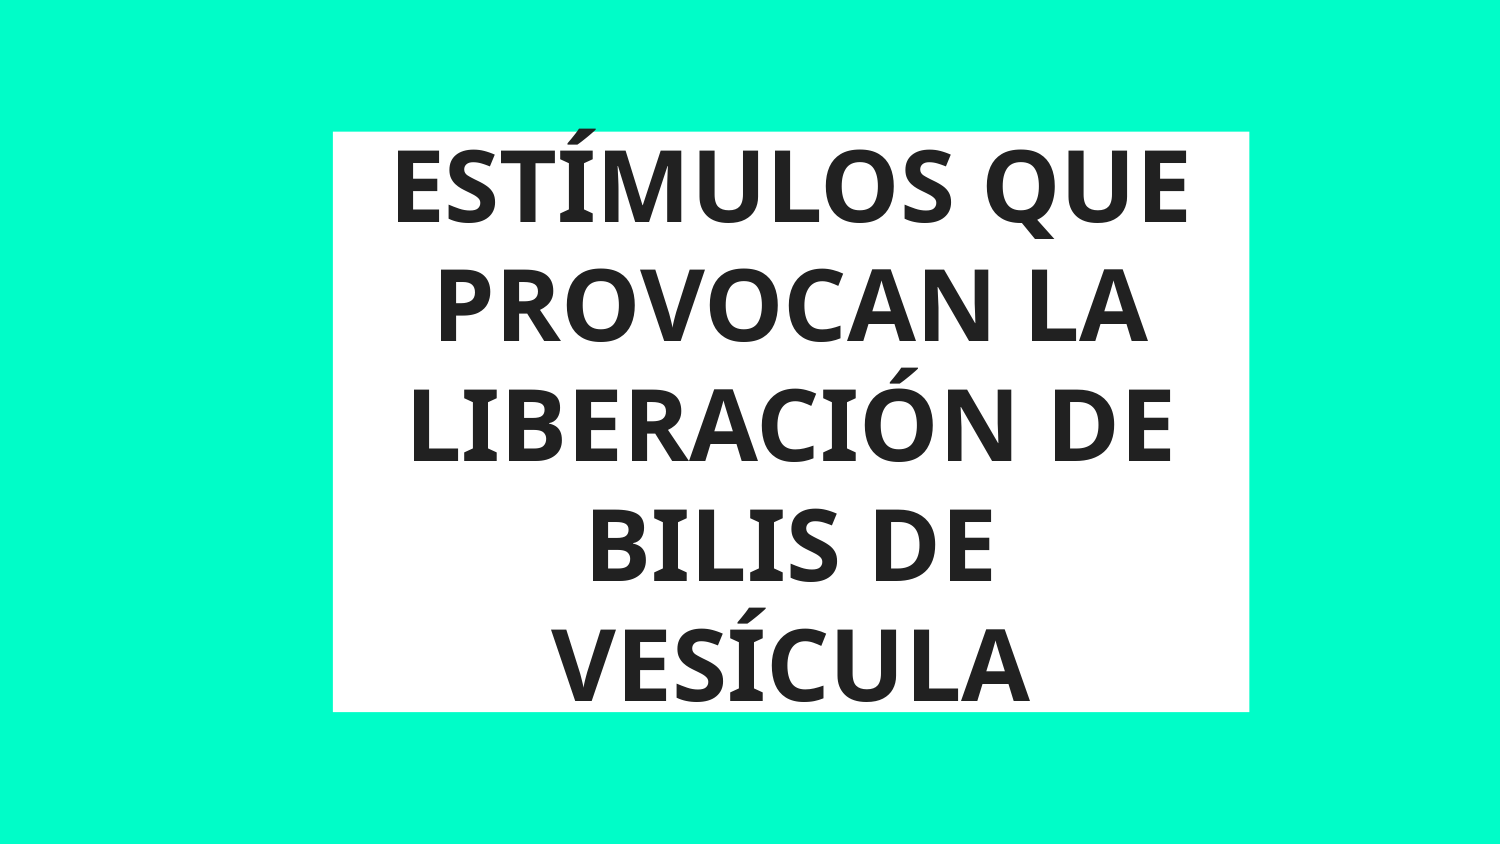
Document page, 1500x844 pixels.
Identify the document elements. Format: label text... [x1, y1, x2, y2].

title ESTÍMULOS QUE PROVOCAN LA LIBERACIÓN DE BILIS DE VESÍCULA [332, 131, 1250, 713]
